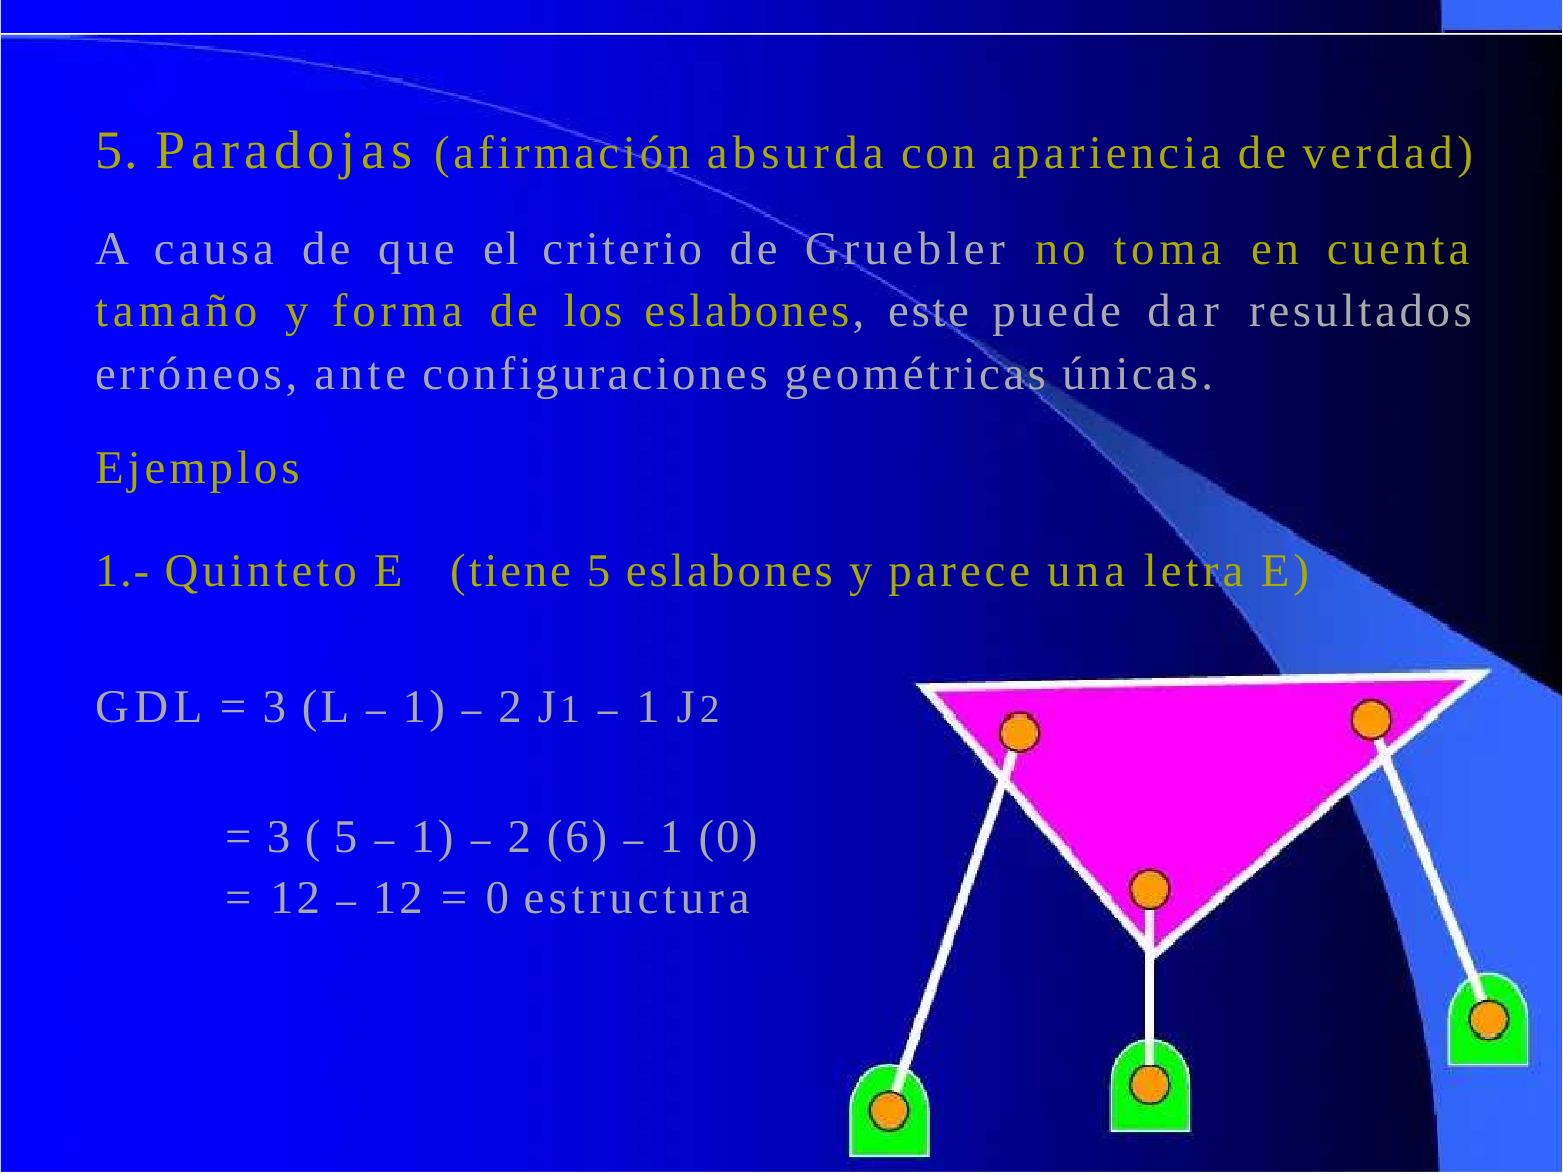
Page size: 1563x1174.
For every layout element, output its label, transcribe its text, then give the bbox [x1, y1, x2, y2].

text_box A causa de que el criterio de Gruebler no toma en cuenta tamaño y forma de los eslabones, este puede dar resultados erróneos, ante configuraciones geométricas únicas. Ejemplos 1.- Quinteto E (tiene 5 eslabones y parece una letra E) GDL = 3 (L – 1) – 2 J1 – 1 J2 = 3 ( 5 – 1) – 2 (6) – 1 (0) = 12 – 12 = 0 estructura [93, 209, 1499, 923]
text_box [0, 0, 1563, 1172]
title 5. Paradojas (afirmación absurda con apariencia de verdad) [93, 111, 1483, 209]
